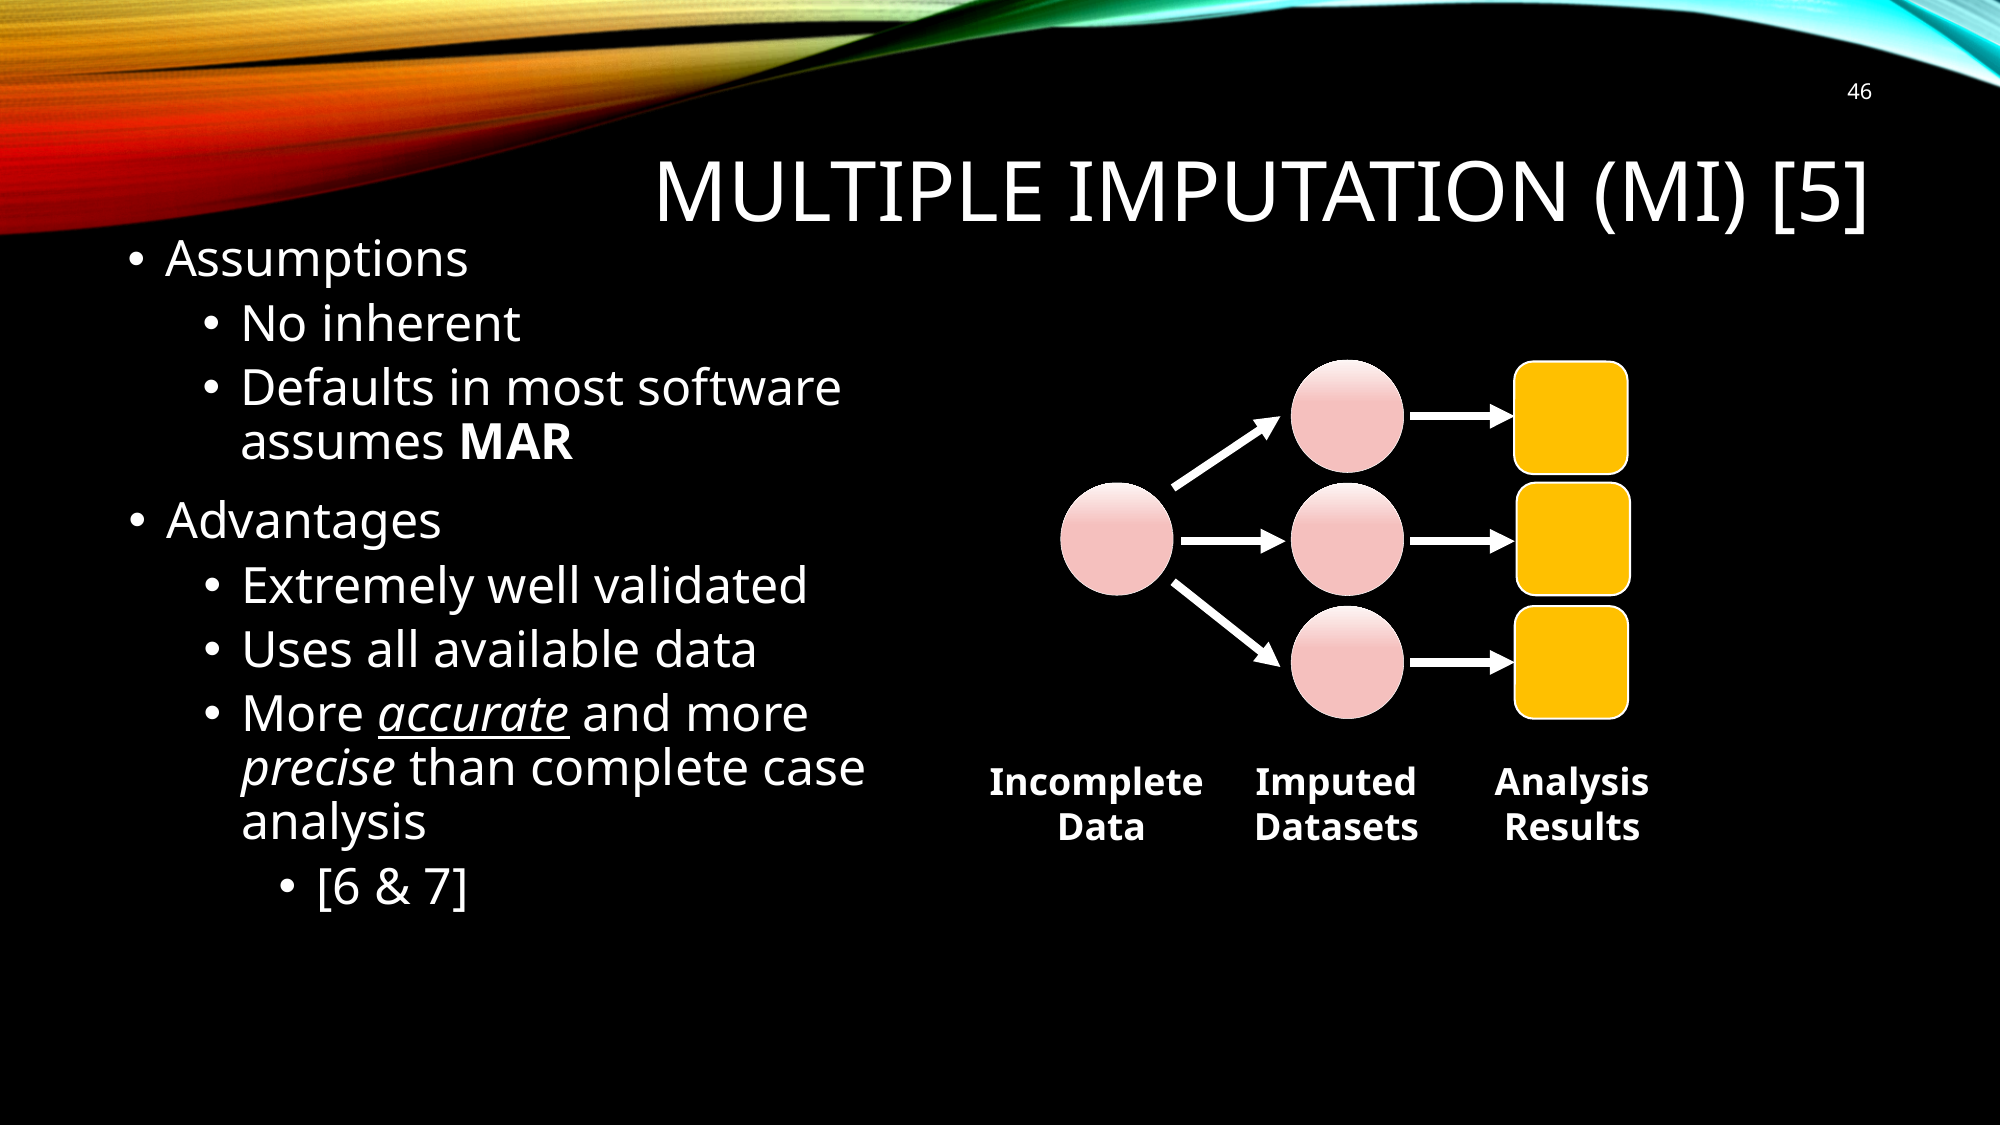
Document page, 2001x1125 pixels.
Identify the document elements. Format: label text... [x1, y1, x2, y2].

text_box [1172, 415, 1281, 489]
text_box [1060, 482, 1174, 596]
title Multiple Imputation (MI) [5] [474, 88, 1888, 301]
text_box Analysis Results [1477, 741, 1667, 865]
list Assumptions No inherent Defaults in most software assumes MAR [112, 226, 936, 488]
picture [0, 0, 2000, 237]
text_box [1410, 361, 1631, 719]
text_box [1291, 606, 1404, 719]
text_box Incomplete Data [972, 741, 1231, 865]
slide_number 46 [1437, 62, 1888, 123]
text_box [1291, 360, 1404, 473]
text_box [1291, 483, 1404, 596]
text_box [1172, 581, 1281, 668]
text_box Imputed Datasets [1237, 741, 1436, 865]
text_box Advantages Extremely well validated Uses all available data More accurate and more precise than complete case analysis [6 & 7] [113, 488, 937, 1125]
